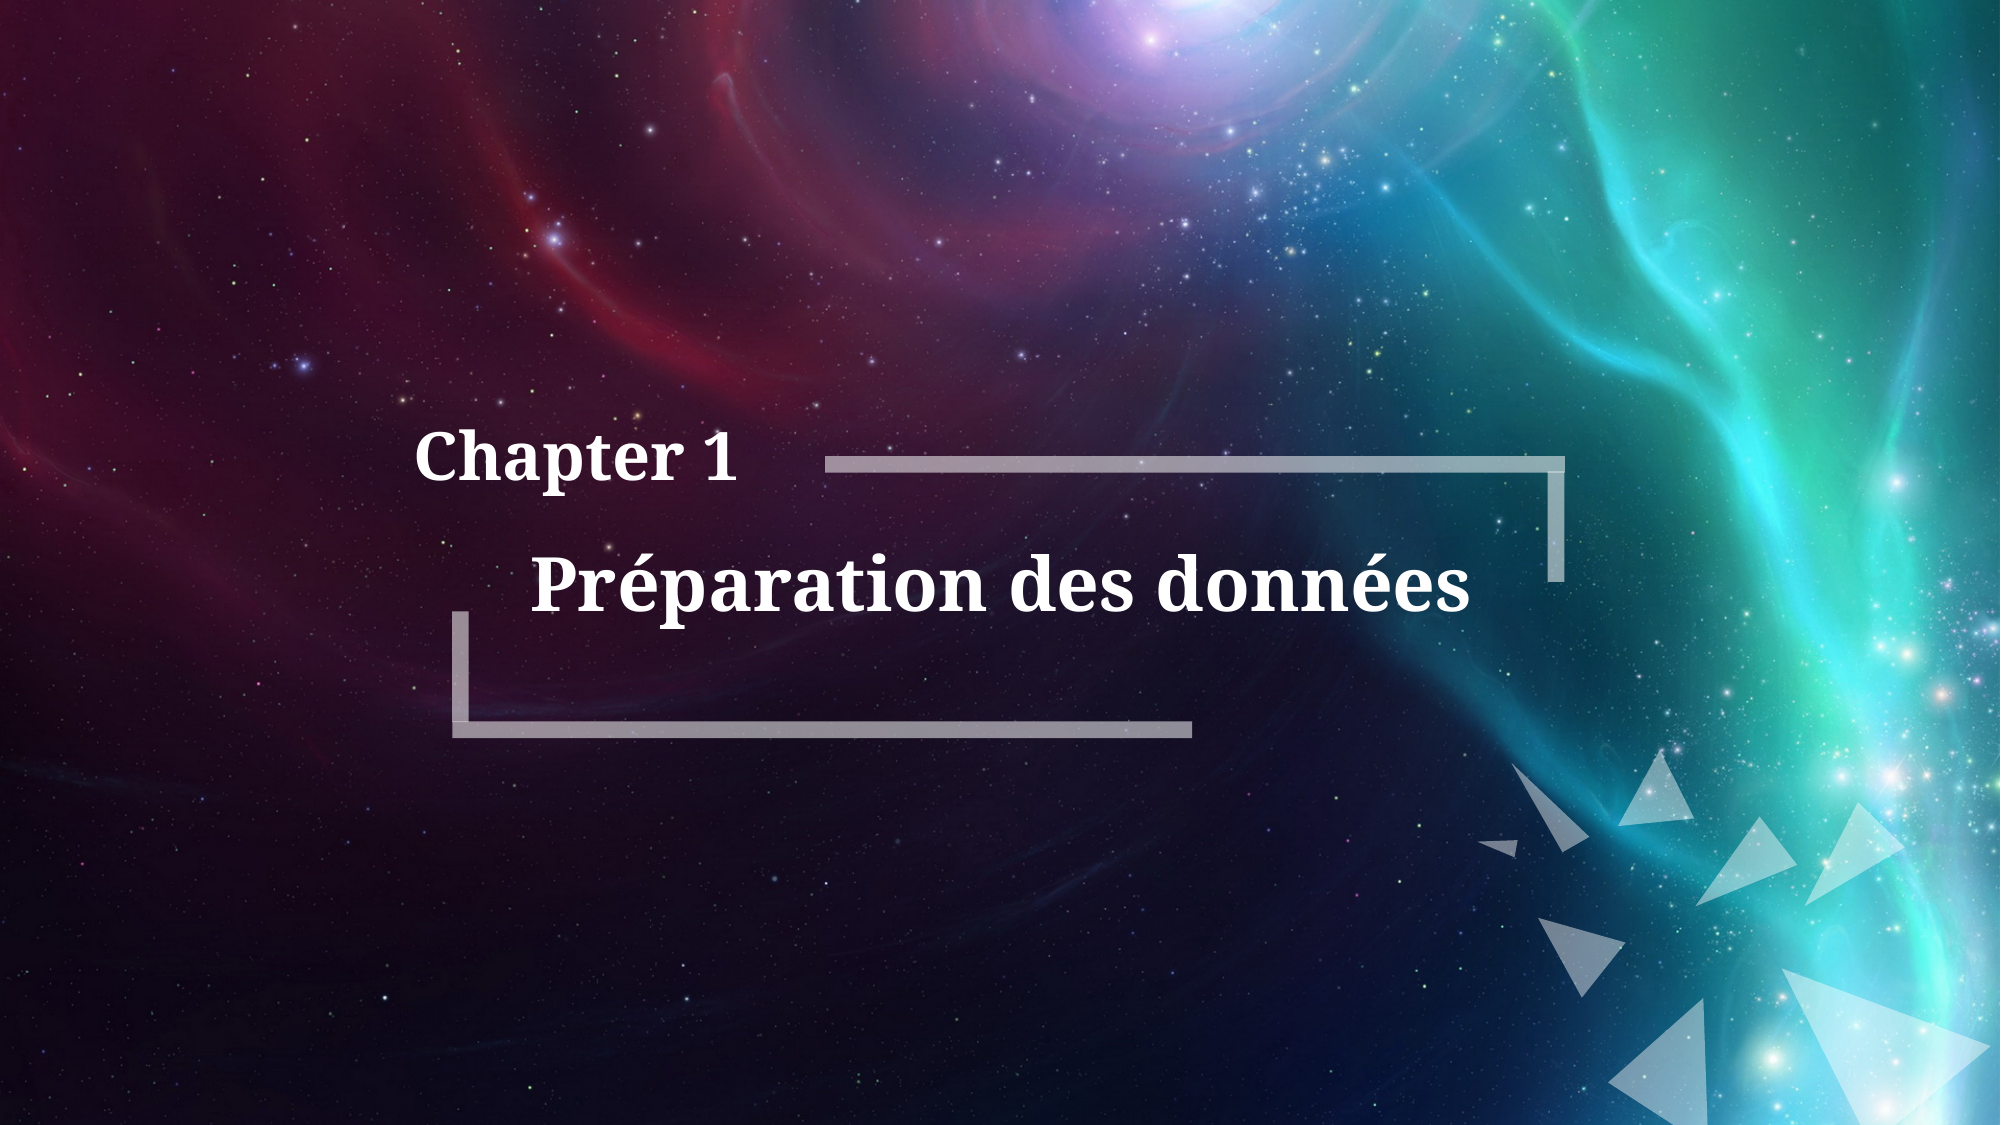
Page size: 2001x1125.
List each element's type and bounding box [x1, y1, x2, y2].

text_box [1476, 748, 1948, 1125]
picture [0, 0, 2000, 1125]
text_box [398, 406, 1565, 730]
